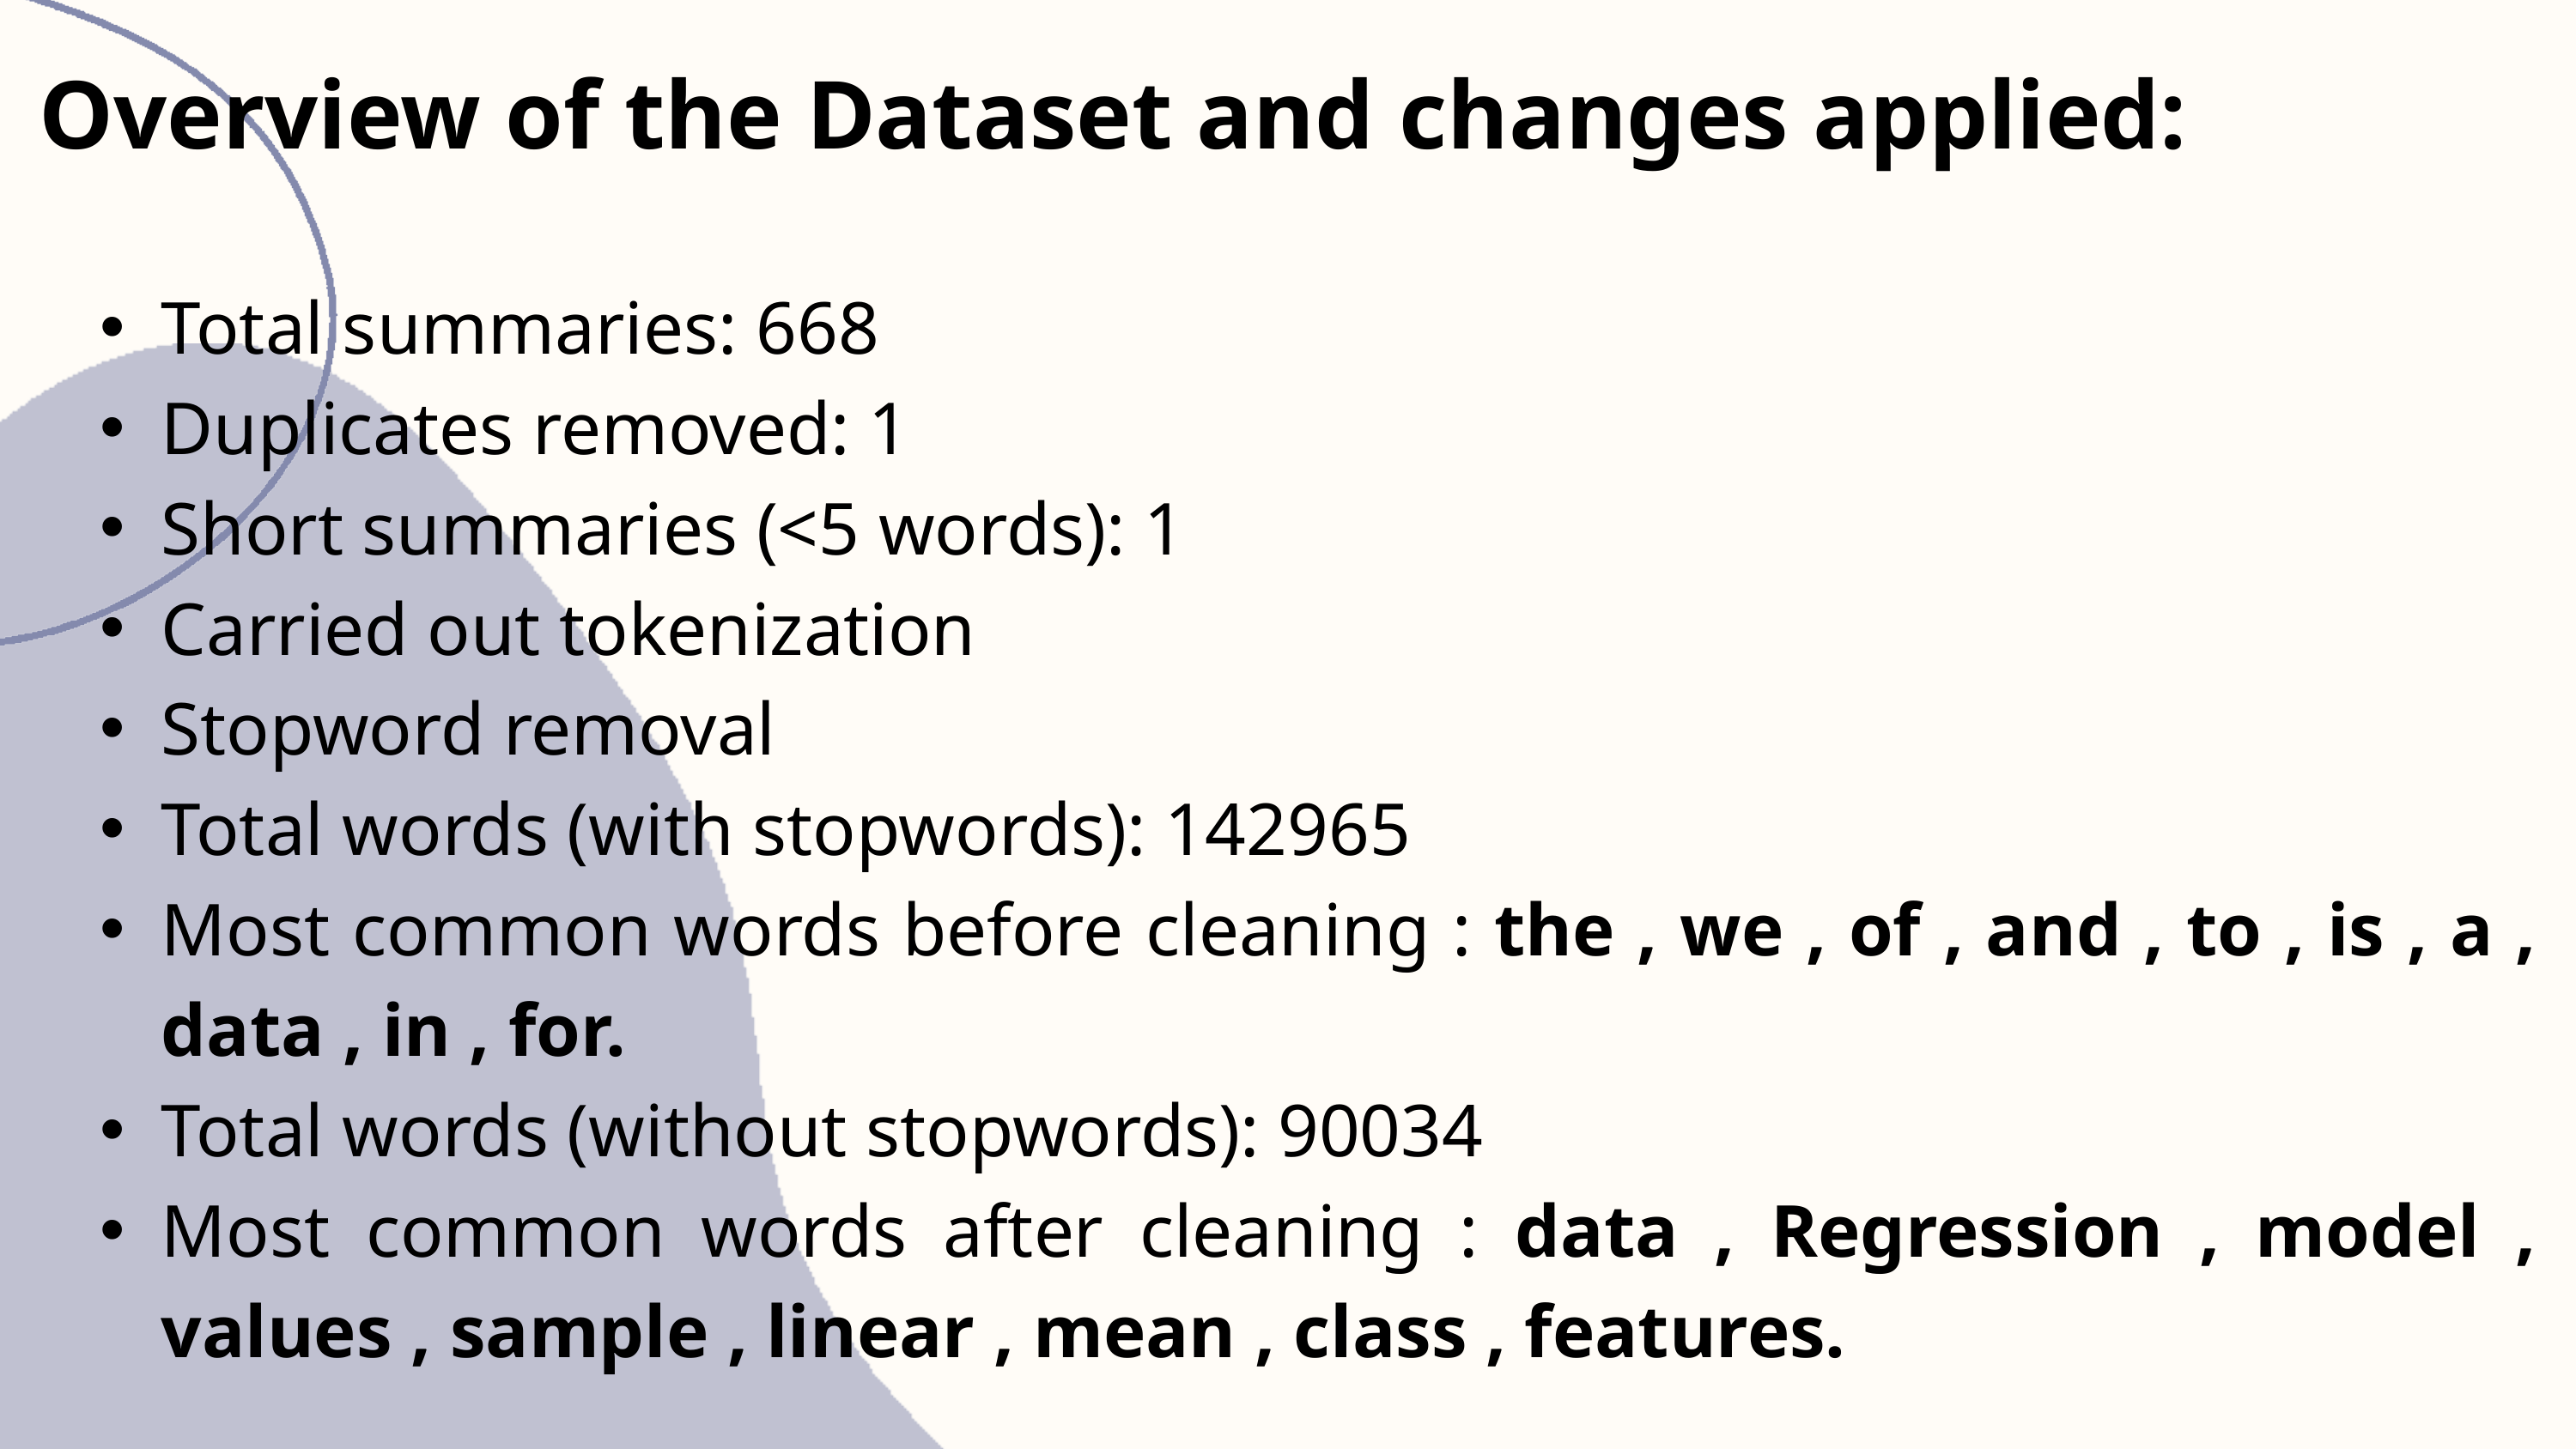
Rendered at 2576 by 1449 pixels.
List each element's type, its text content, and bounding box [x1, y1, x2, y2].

text_box Overview of the Dataset and changes applied: Total summaries: 668 Duplicates removed: 1 Short summaries (<5 words): 1 Carried out tokenization Stopword removal Total words (with stopwords): 142965 Most common words before cleaning : the , we , of , and , to , is , a , data , in , for. Total words (without stopwords): 90034 Most common words after cleaning : data , Regression , model , values , sample , linear , mean , class , features. [343, 36, 2537, 1373]
picture [0, 0, 1081, 1449]
